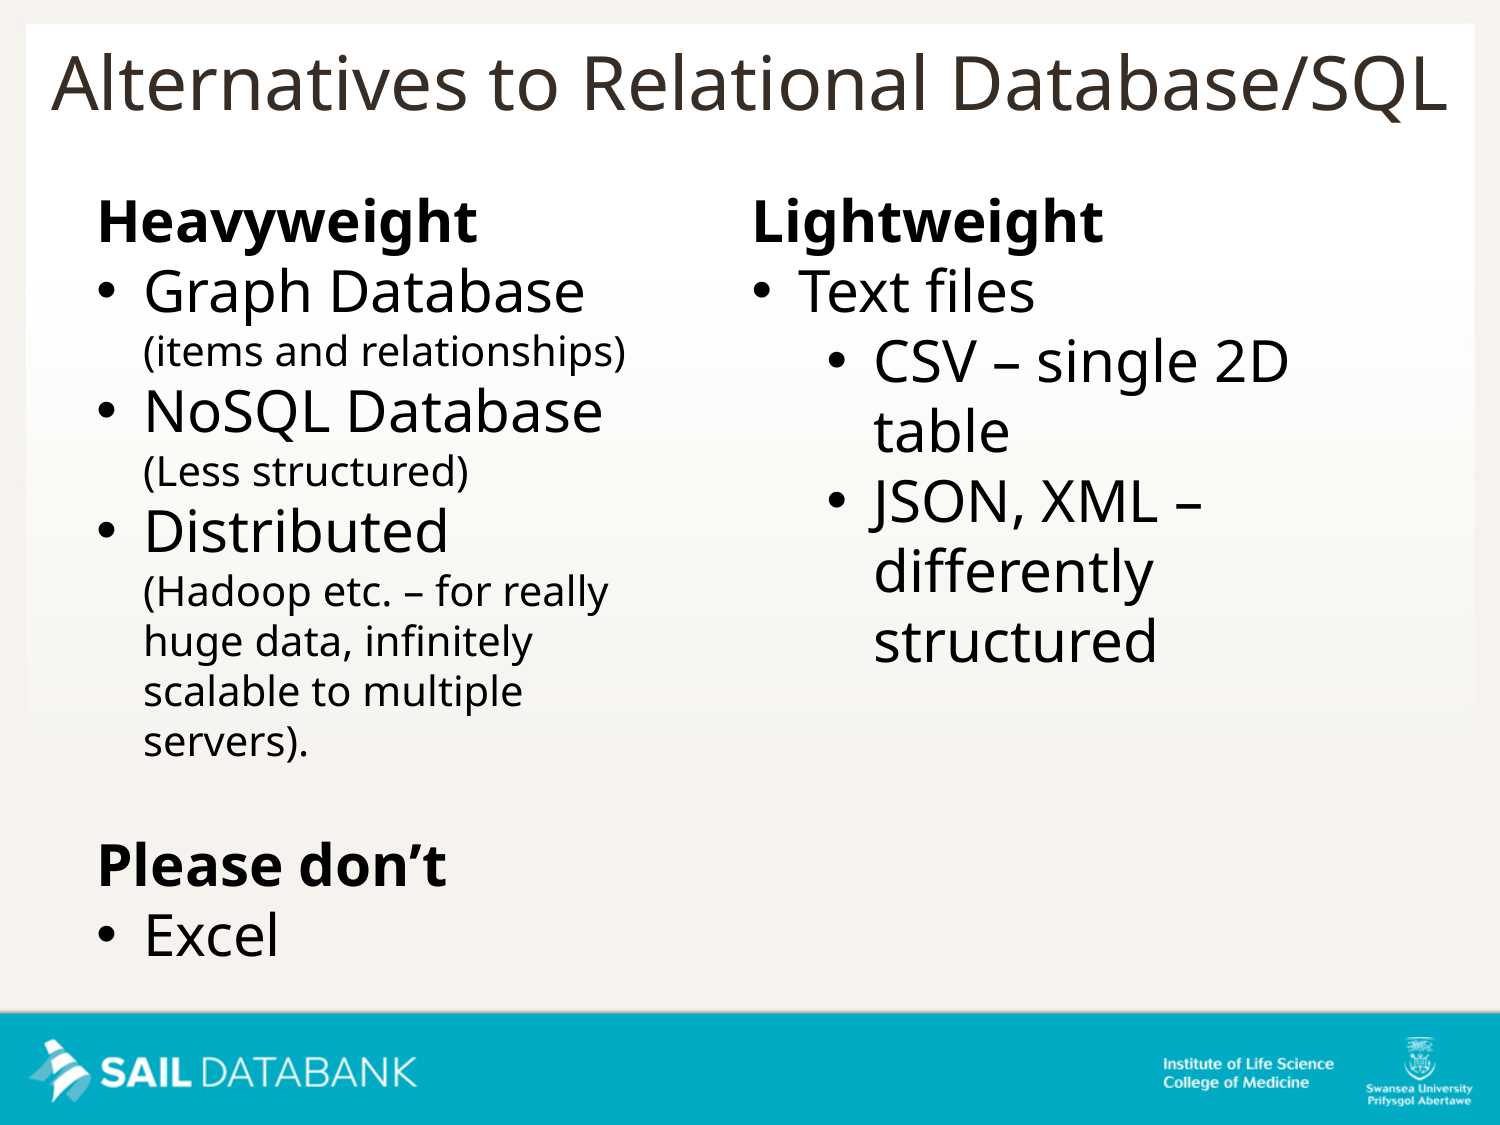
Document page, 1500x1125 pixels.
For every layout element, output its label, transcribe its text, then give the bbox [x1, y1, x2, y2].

text_box Lightweight Text files CSV – single 2D table JSON, XML – differently structured [736, 177, 1420, 682]
picture [0, 161, 1500, 1125]
text_box Alternatives to Relational Database/SQL [0, 0, 1500, 161]
text_box Please don’t Excel [81, 820, 677, 976]
text_box Heavyweight Graph Database (items and relationships) NoSQL Database (Less structured) Distributed (Hadoop etc. – for really huge data, infinitely scalable to multiple servers). [81, 177, 677, 772]
